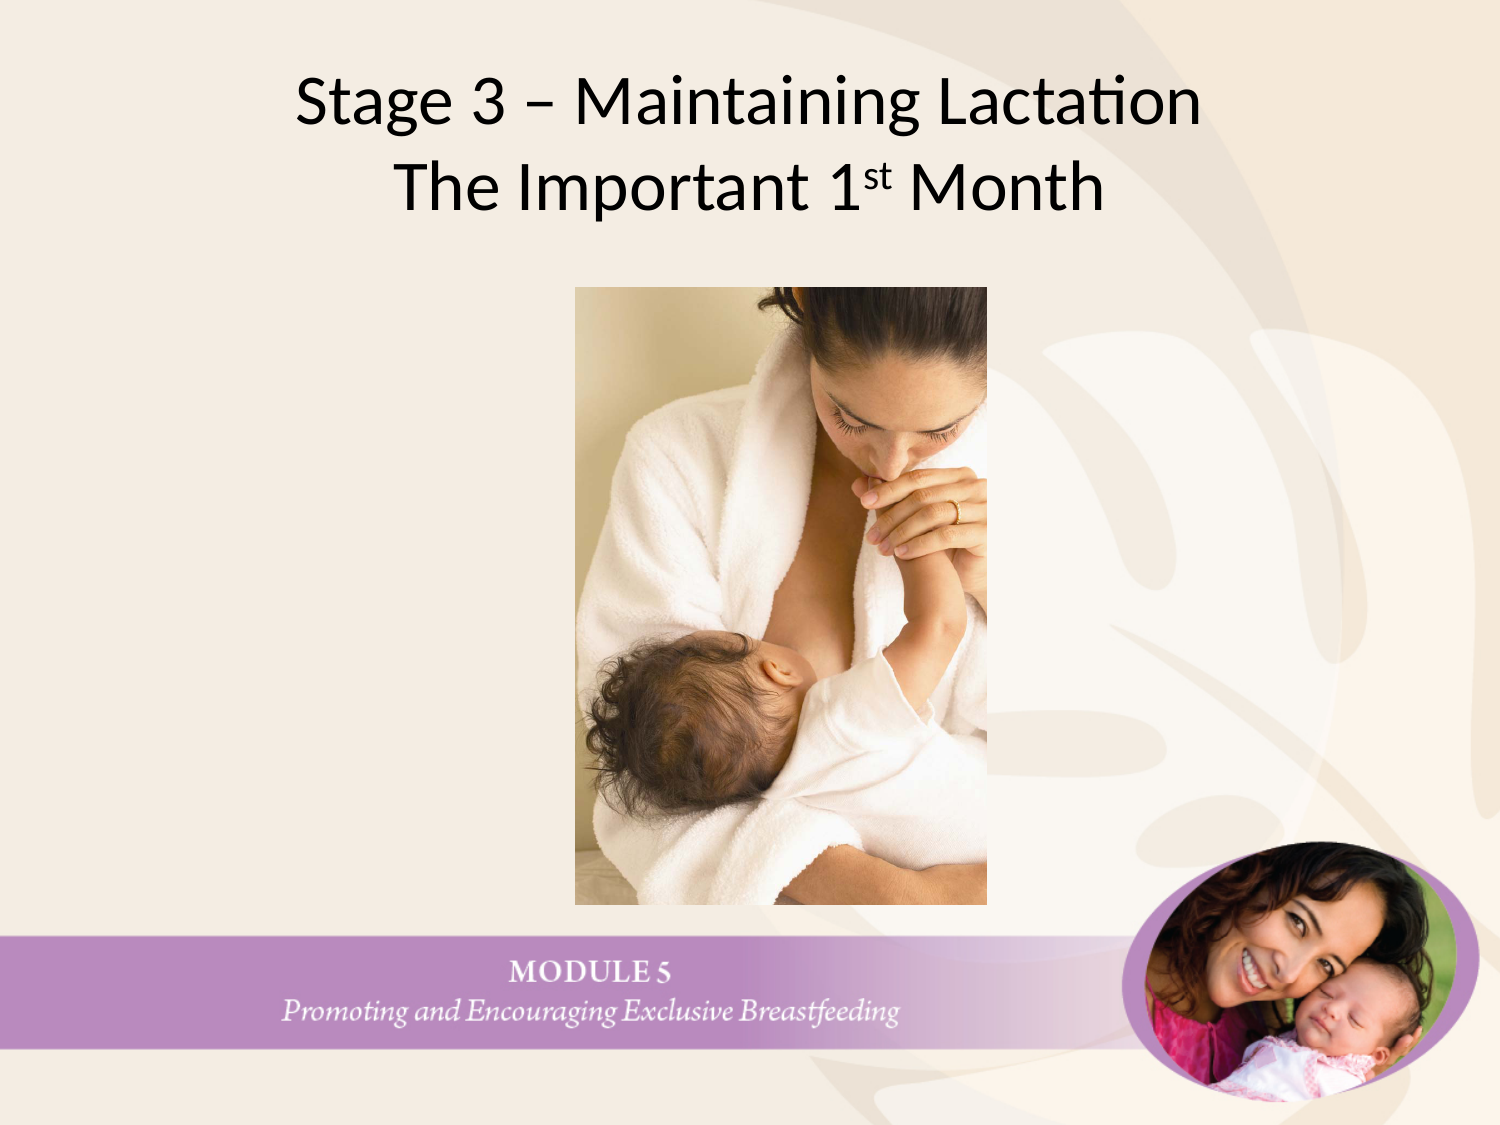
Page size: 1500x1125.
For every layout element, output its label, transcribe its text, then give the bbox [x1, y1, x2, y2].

title Stage 3 – Maintaining Lactation The Important 1st Month [75, 45, 1425, 233]
picture [0, 0, 1500, 1125]
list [574, 287, 988, 906]
